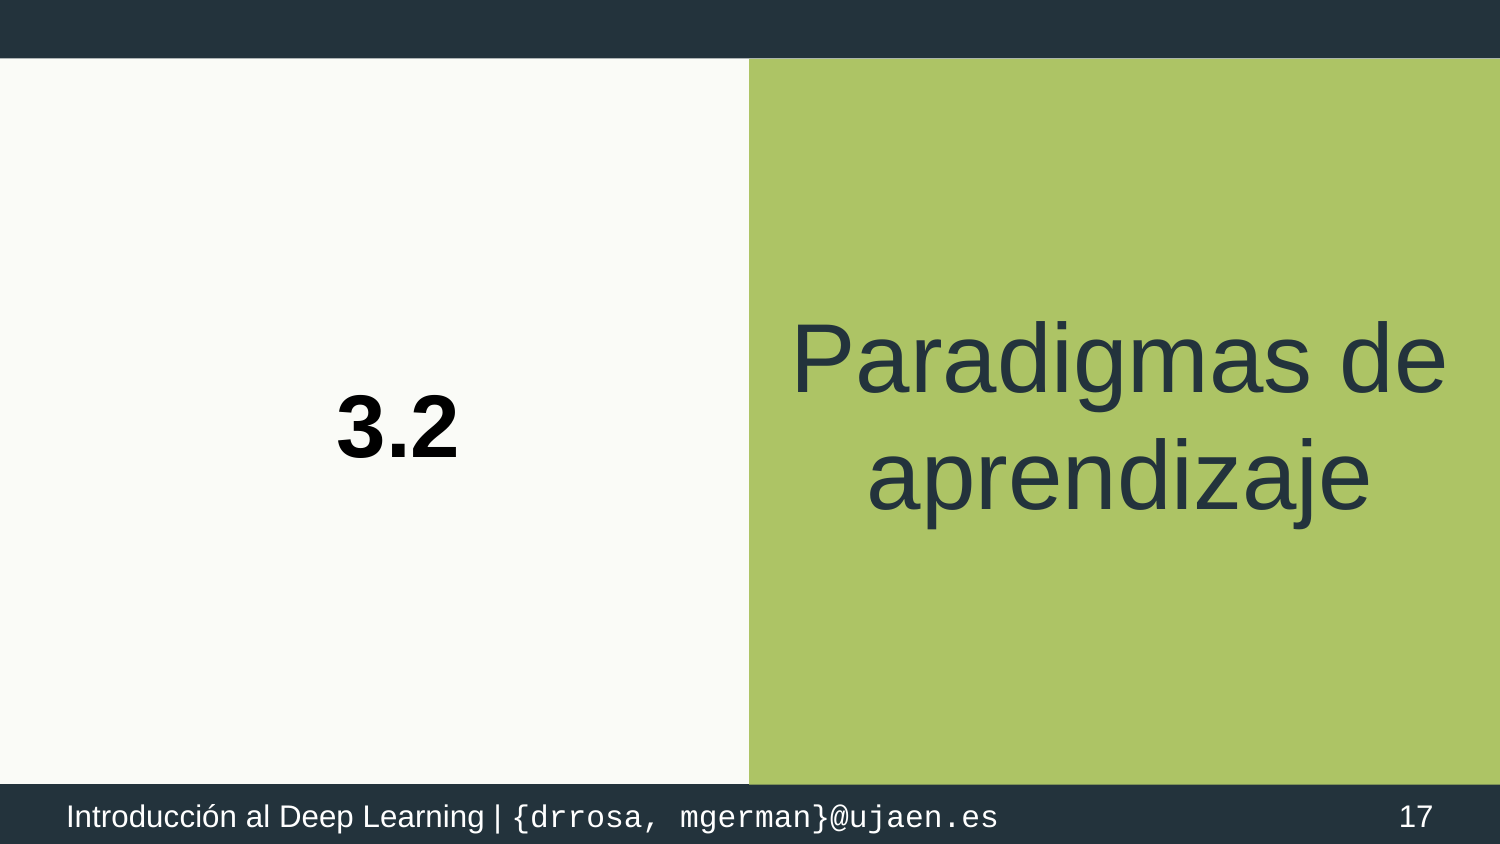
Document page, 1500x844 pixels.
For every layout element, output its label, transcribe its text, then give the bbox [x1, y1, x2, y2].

title Paradigmas de aprendizaje [749, 279, 1492, 648]
slide_number ‹#› [1358, 782, 1449, 844]
title 3.2 [48, 352, 749, 491]
